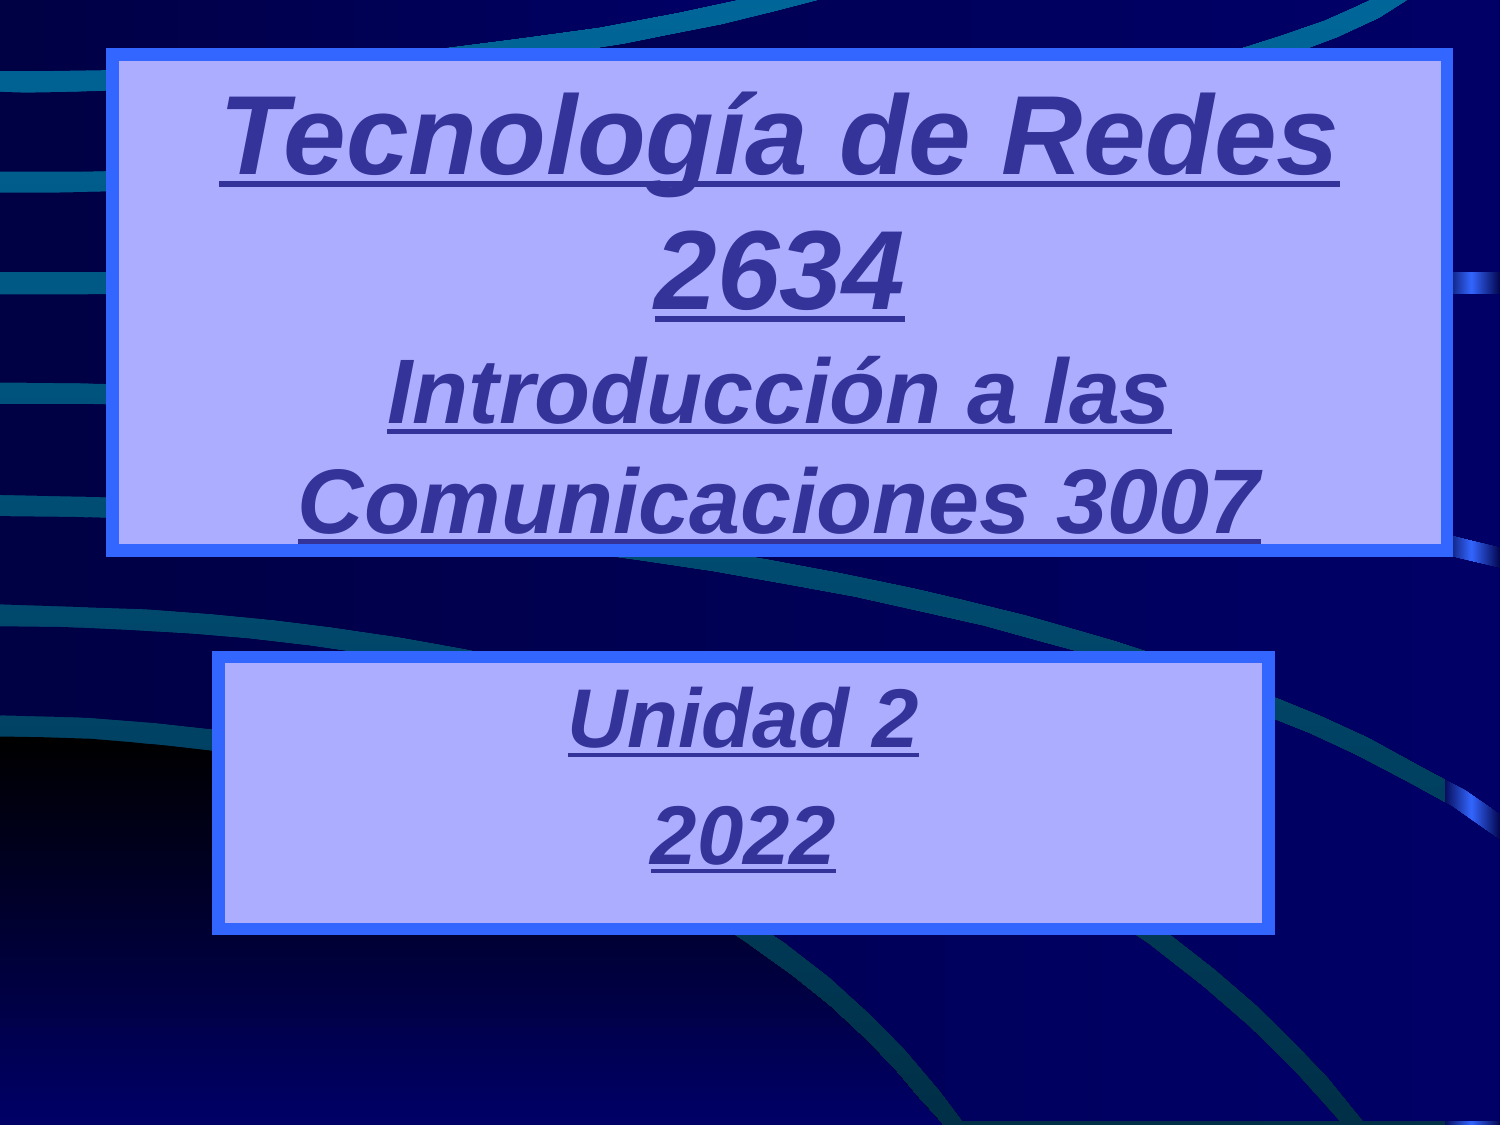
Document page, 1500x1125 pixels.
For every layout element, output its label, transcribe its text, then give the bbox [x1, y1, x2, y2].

picture [107, 272, 111, 294]
picture [576, 551, 744, 557]
subtitle Unidad 2 2022 [218, 656, 1269, 930]
picture [1269, 695, 1274, 719]
picture [107, 498, 111, 518]
picture [213, 730, 218, 751]
picture [107, 171, 111, 191]
picture [1431, 551, 1445, 555]
picture [107, 70, 111, 90]
title Tecnología de Redes 2634 Introducción a las Comunicaciones 3007 [111, 54, 1448, 551]
picture [1081, 651, 1160, 656]
picture [394, 48, 587, 54]
picture [359, 651, 495, 656]
picture [1129, 930, 1169, 935]
picture [1222, 48, 1305, 54]
picture [107, 384, 111, 404]
picture [728, 930, 770, 935]
